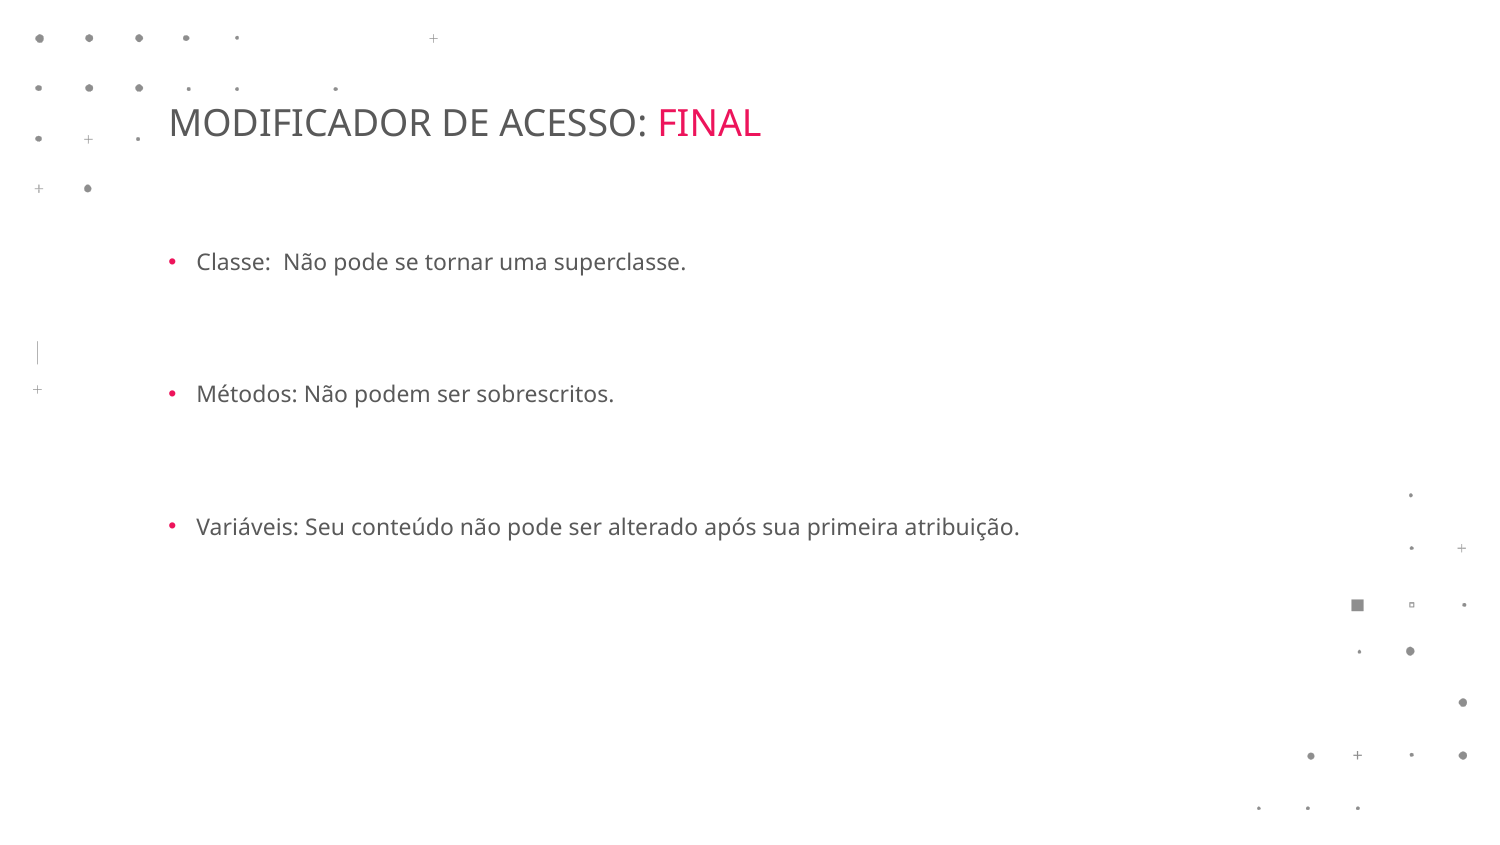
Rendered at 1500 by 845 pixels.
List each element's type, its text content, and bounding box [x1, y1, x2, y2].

picture [33, 34, 1467, 810]
text_box MODIFICADOR DE ACESSO: FINAL [153, 91, 867, 151]
text_box Classe: Não pode se tornar uma superclasse. Métodos: Não podem ser sobrescritos. Variáveis: Seu conteúdo não pode ser alterado após sua primeira atribuição. [153, 173, 1326, 548]
